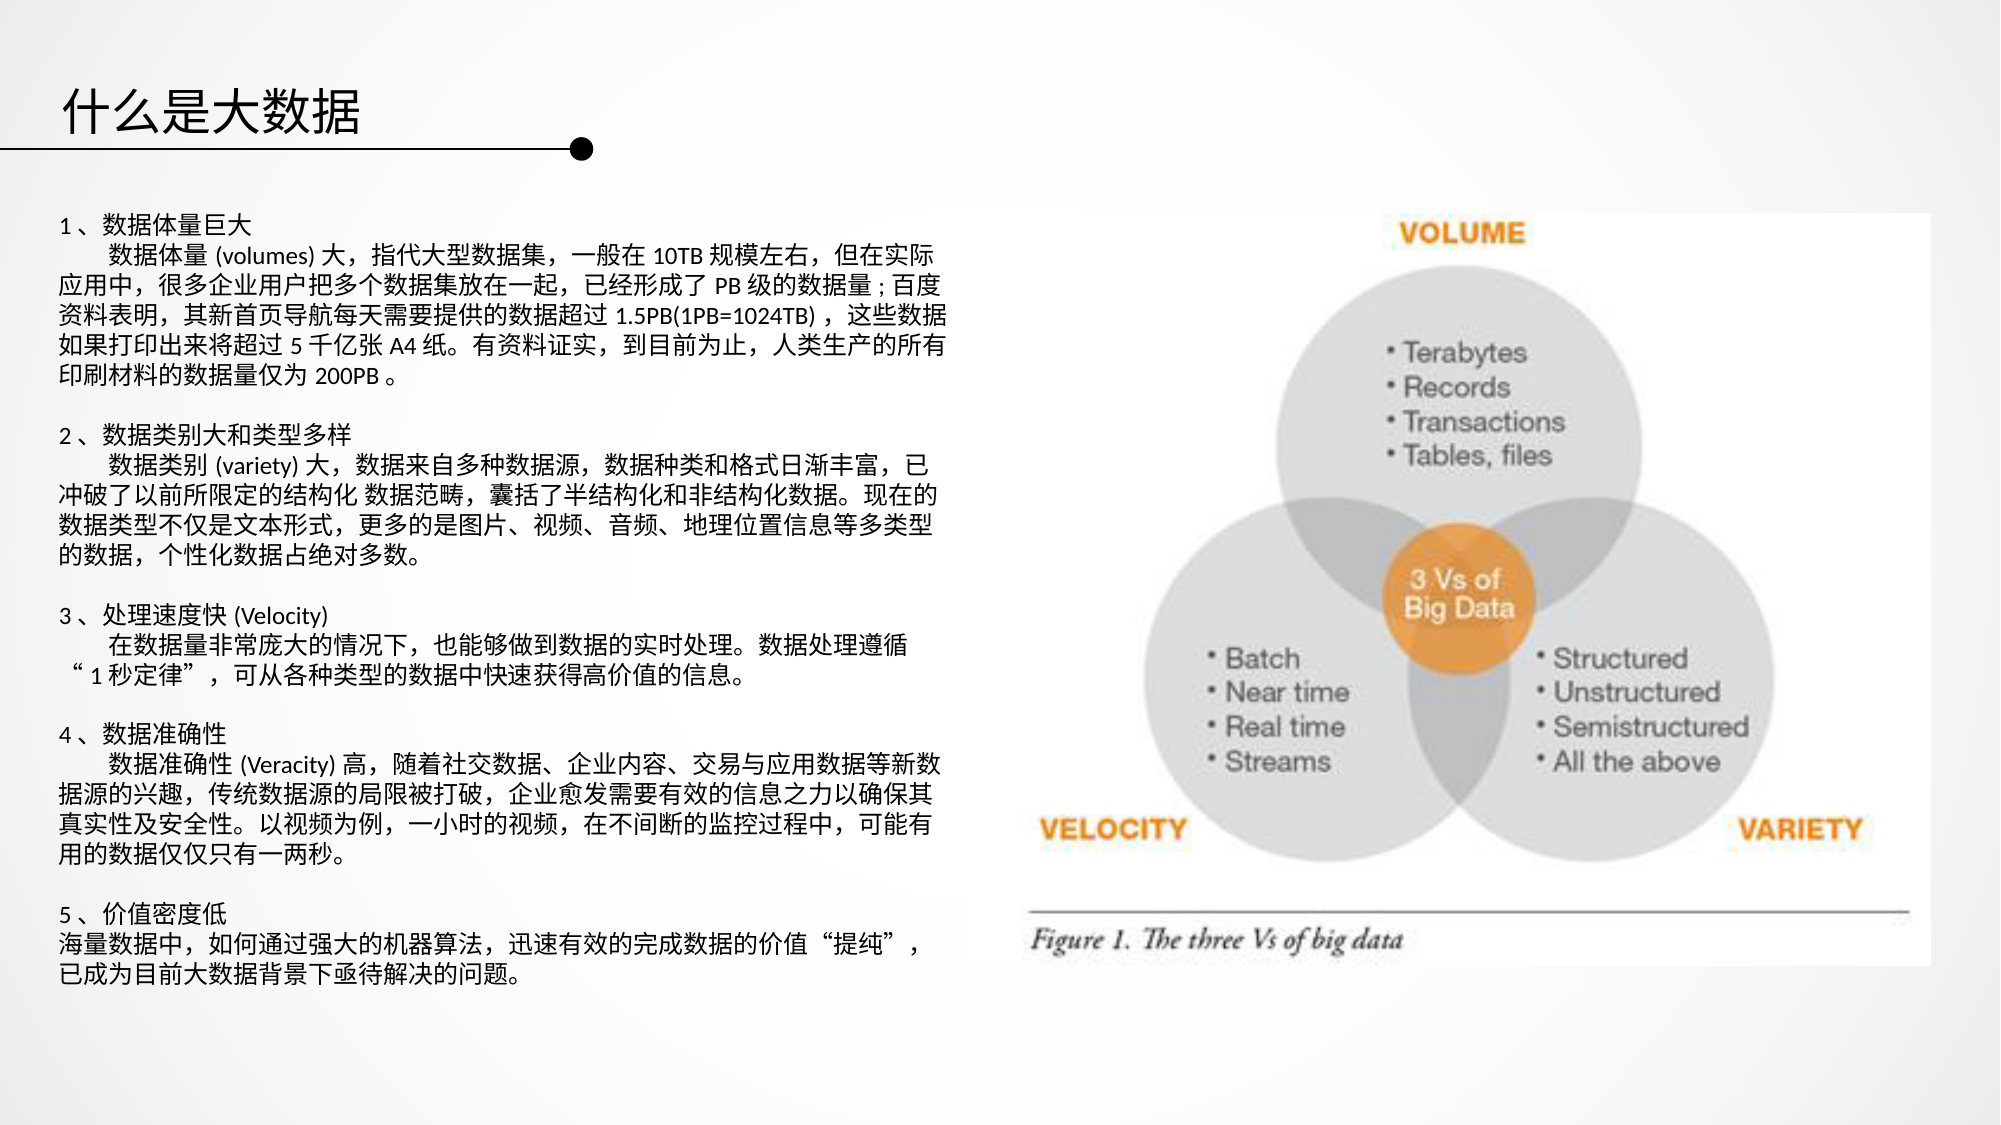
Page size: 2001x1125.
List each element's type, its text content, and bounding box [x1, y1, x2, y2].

text_box 什么是大数据 [46, 73, 566, 148]
text_box [567, 135, 596, 163]
text_box 1、数据体量巨大 数据体量(volumes)大，指代大型数据集，一般在10TB规模左右，但在实际应用中，很多企业用户把多个数据集放在一起，已经形成了PB级的数据量;百度资料表明，其新首页导航每天需要提供的数据超过1.5PB(1PB=1024TB)，这些数据如果打印出来将超过5千亿张A4纸。有资料证实，到目前为止，人类生产的所有印刷材料的数据量仅为200PB。 2、数据类别大和类型多样 数据类别(variety)大，数据来自多种数据源，数据种类和格式日渐丰富，已冲破了以前所限定的结构化 数据范畴，囊括了半结构化和非结构化数据。现在的数据类型不仅是文本形式，更多的是图片、视频、音频、地理位置信息等多类型的数据，个性化数据占绝对多数。 3、处理速度快(Velocity) 在数据量非常庞大的情况下，也能够做到数据的实时处理。数据处理遵循“1秒定律”，可从各种类型的数据中快速获得高价值的信息。 4、数据准确性 数据准确性(Veracity)高，随着社交数据、企业内容、交易与应用数据等新数据源的兴趣，传统数据源的局限被打破，企业愈发需要有效的信息之力以确保其真实性及安全性。以视频为例，一小时的视频，在不间断的监控过程中，可能有用的数据仅仅只有一两秒。 5、价值密度低 海量数据中，如何通过强大的机器算法，迅速有效的完成数据的价值“提纯”，已成为目前大数据背景下亟待解决的问题。 [44, 172, 966, 996]
picture [966, 213, 1932, 966]
